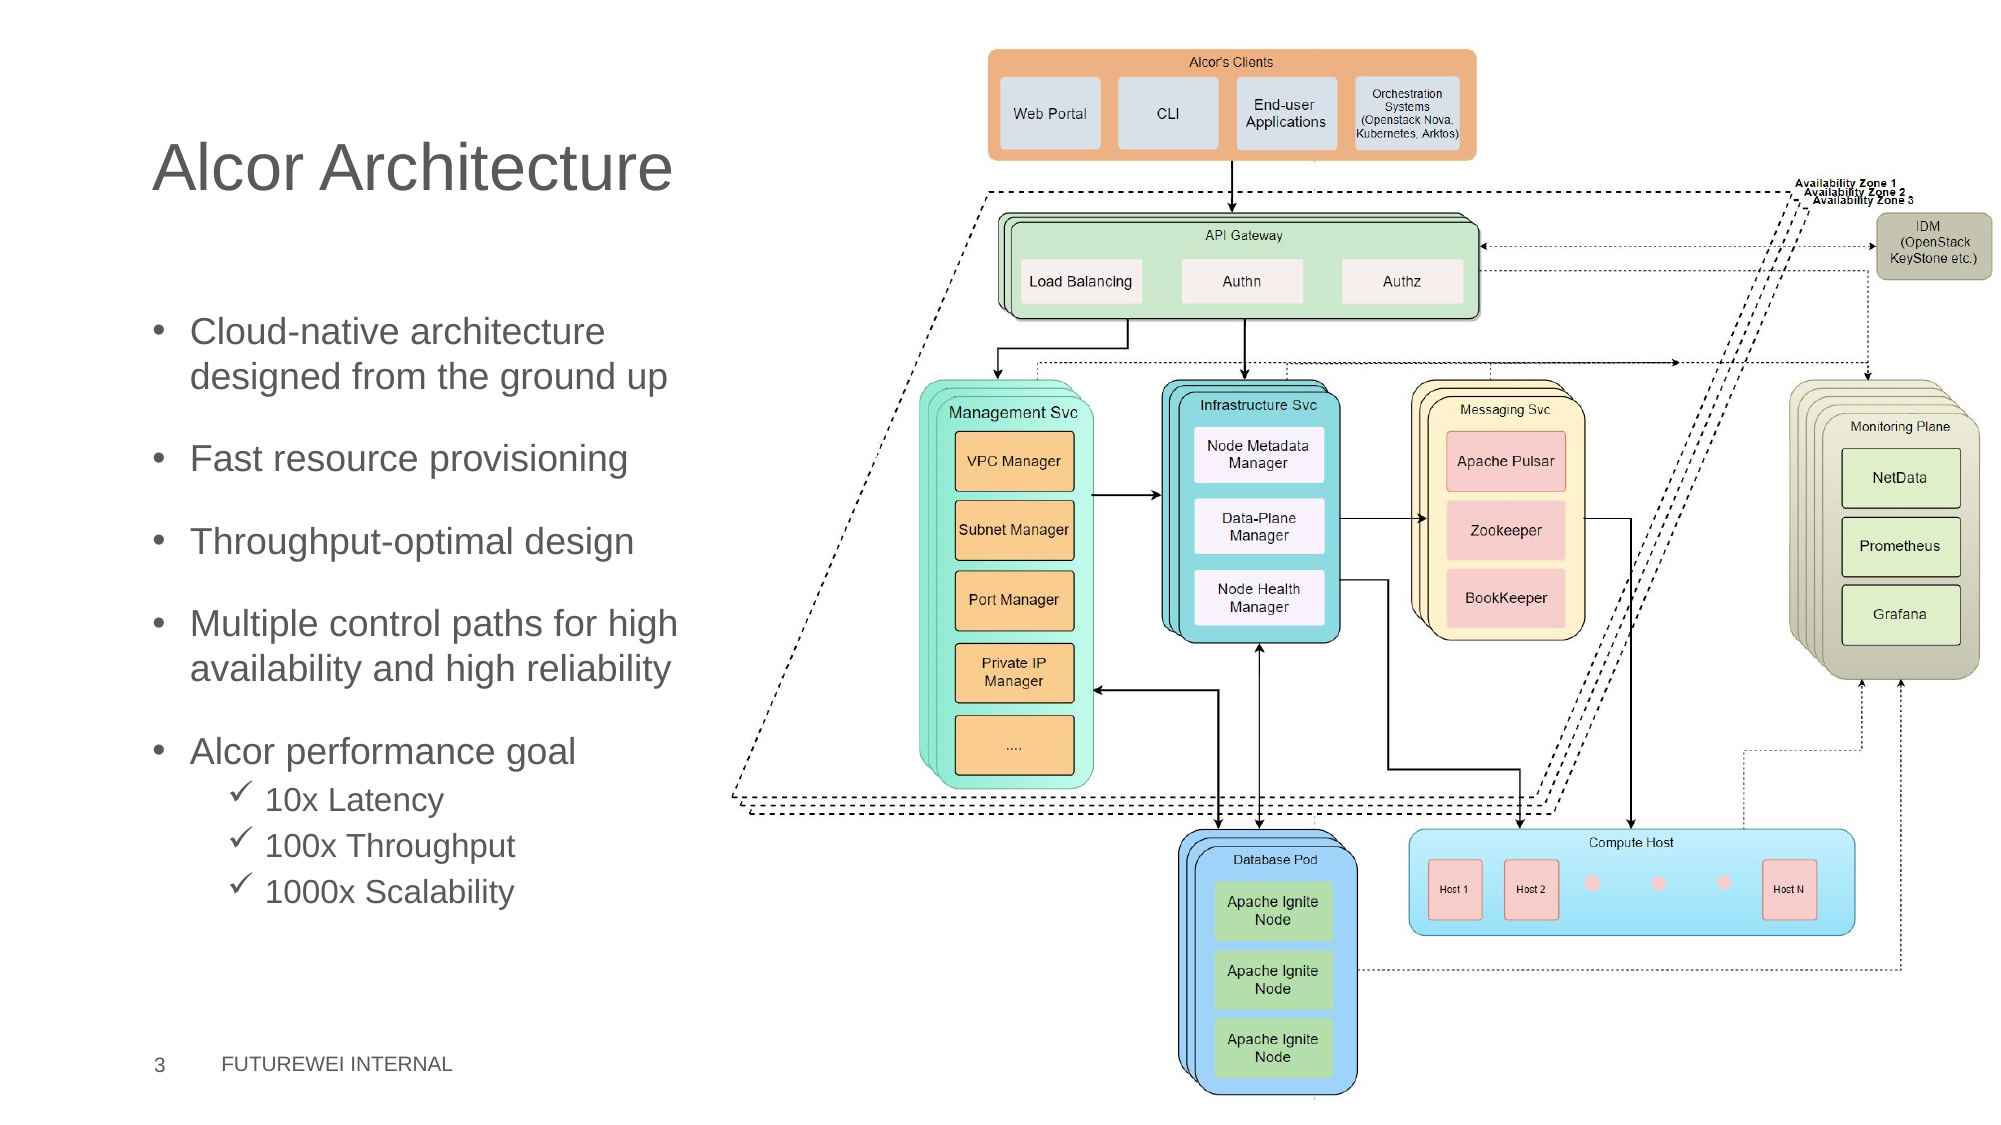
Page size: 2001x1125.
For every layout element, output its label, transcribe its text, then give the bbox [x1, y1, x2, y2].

title Alcor Architecture [137, 59, 724, 278]
list Cloud-native architecture designed from the ground up Fast resource provisioning Throughput-optimal design Multiple control paths for high availability and high reliability Alcor performance goal 10x Latency 100x Throughput 1000x Scalability [137, 299, 724, 1014]
slide_number 3 [117, 1039, 203, 1089]
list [724, 37, 2000, 1100]
footer FUTUREWEI INTERNAL [206, 1039, 724, 1088]
